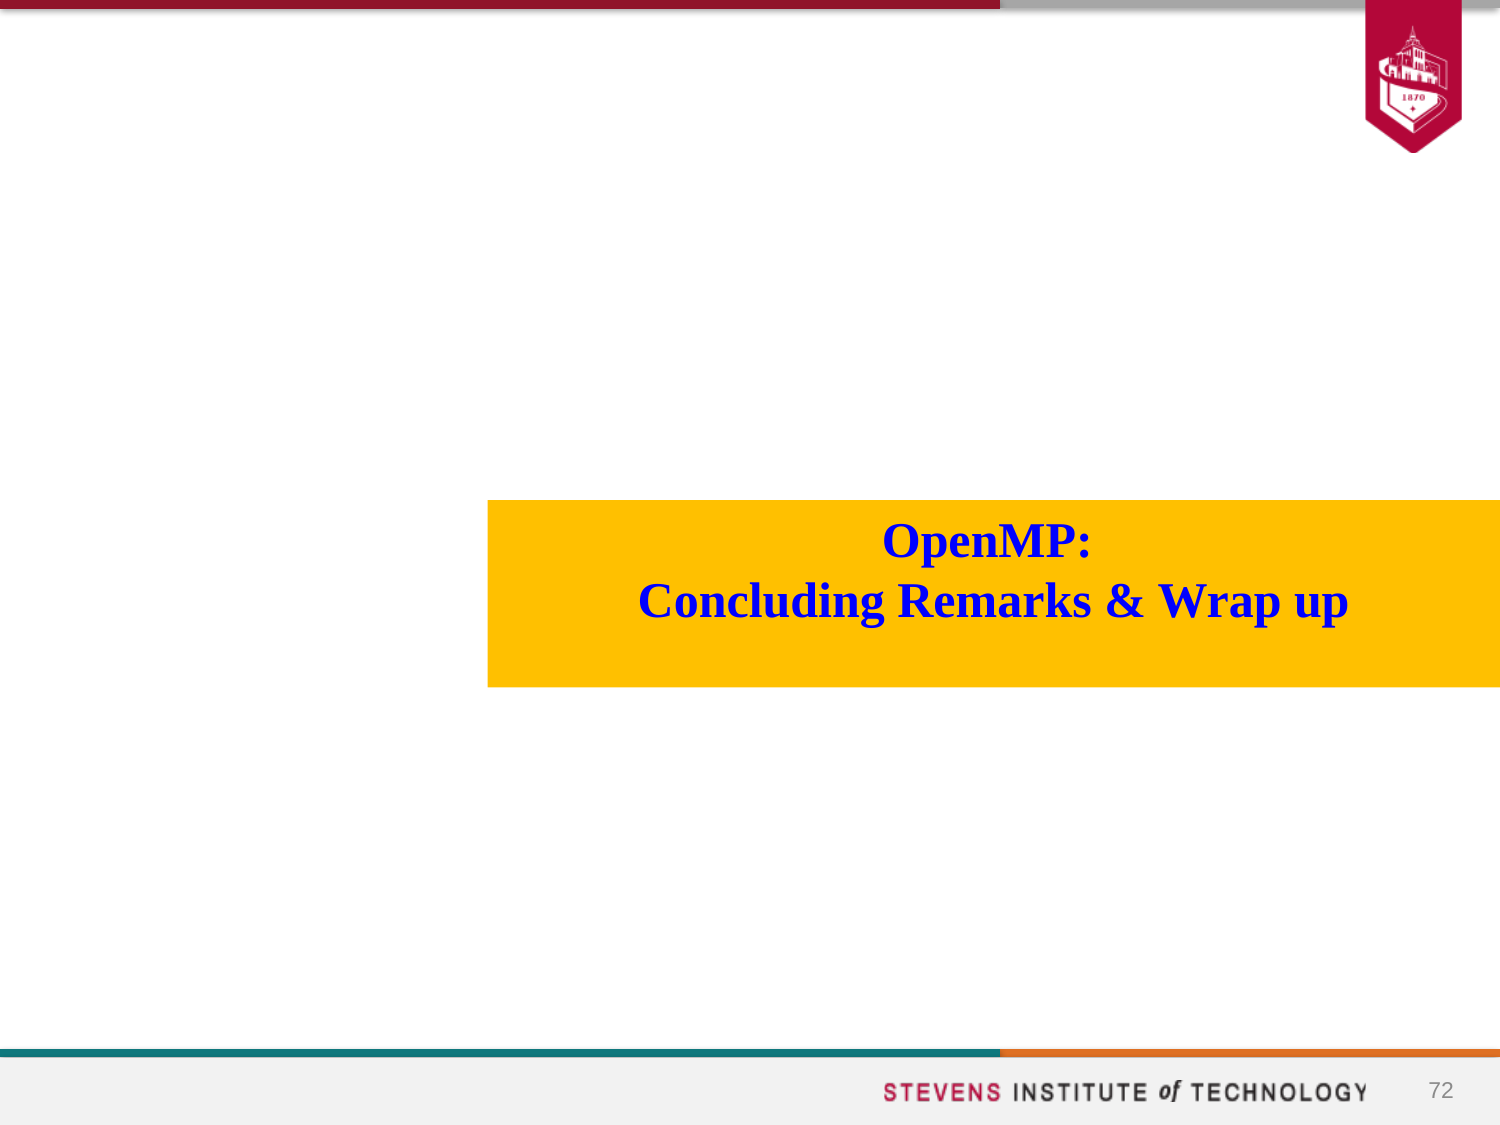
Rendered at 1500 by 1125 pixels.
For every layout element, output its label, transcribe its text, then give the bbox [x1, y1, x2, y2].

list OpenMP: Concluding Remarks & Wrap up [487, 500, 1500, 688]
slide_number 72 [1401, 1059, 1481, 1120]
